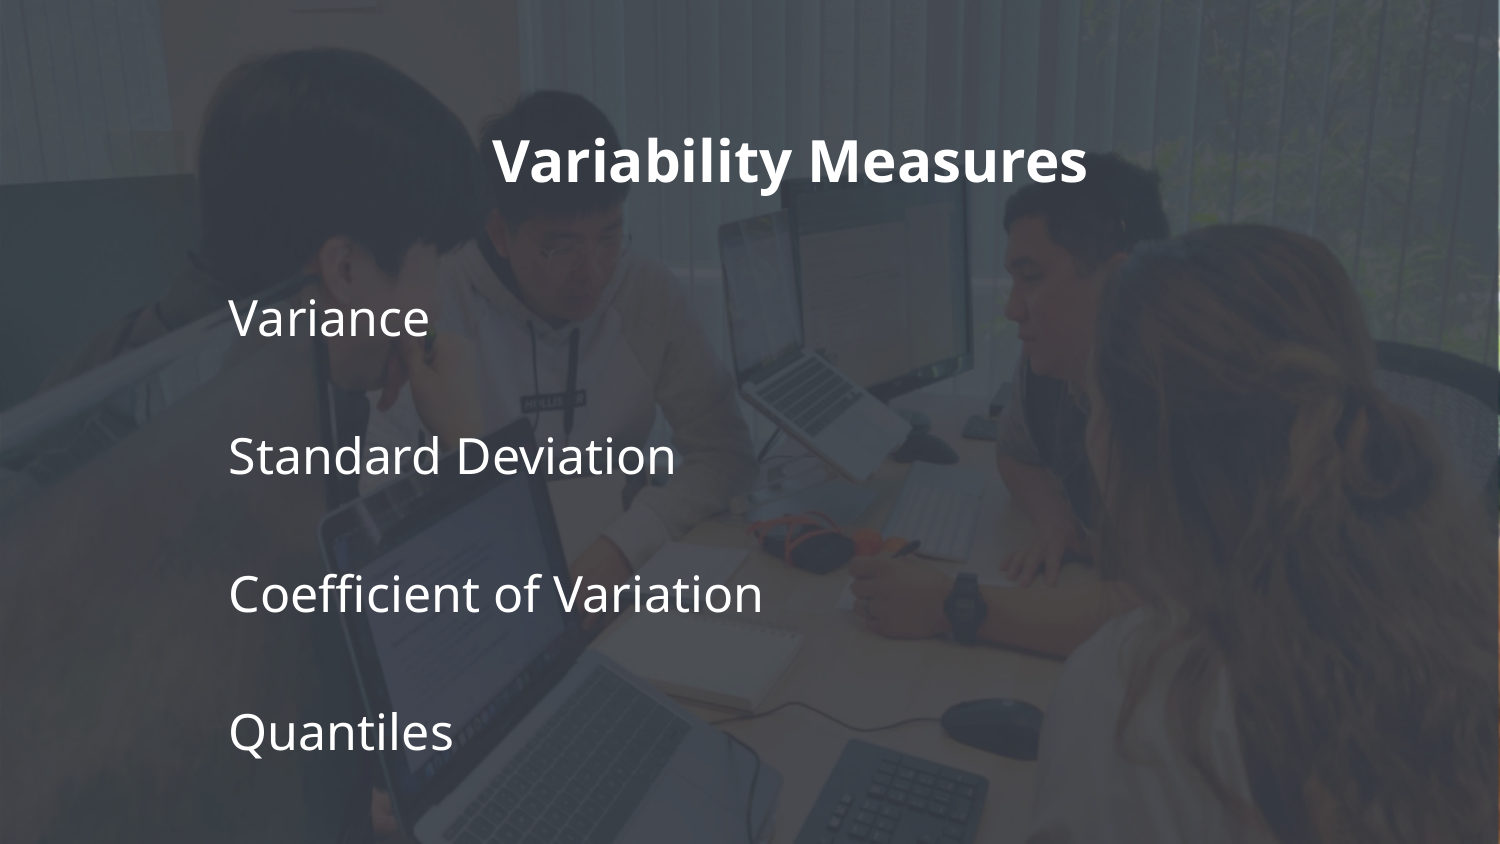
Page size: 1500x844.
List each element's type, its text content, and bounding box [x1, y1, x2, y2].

list Variance Standard Deviation Coefficient of Variation Quantiles [213, 262, 1368, 680]
picture [0, 0, 1500, 844]
title Variability Measures [213, 98, 1368, 262]
